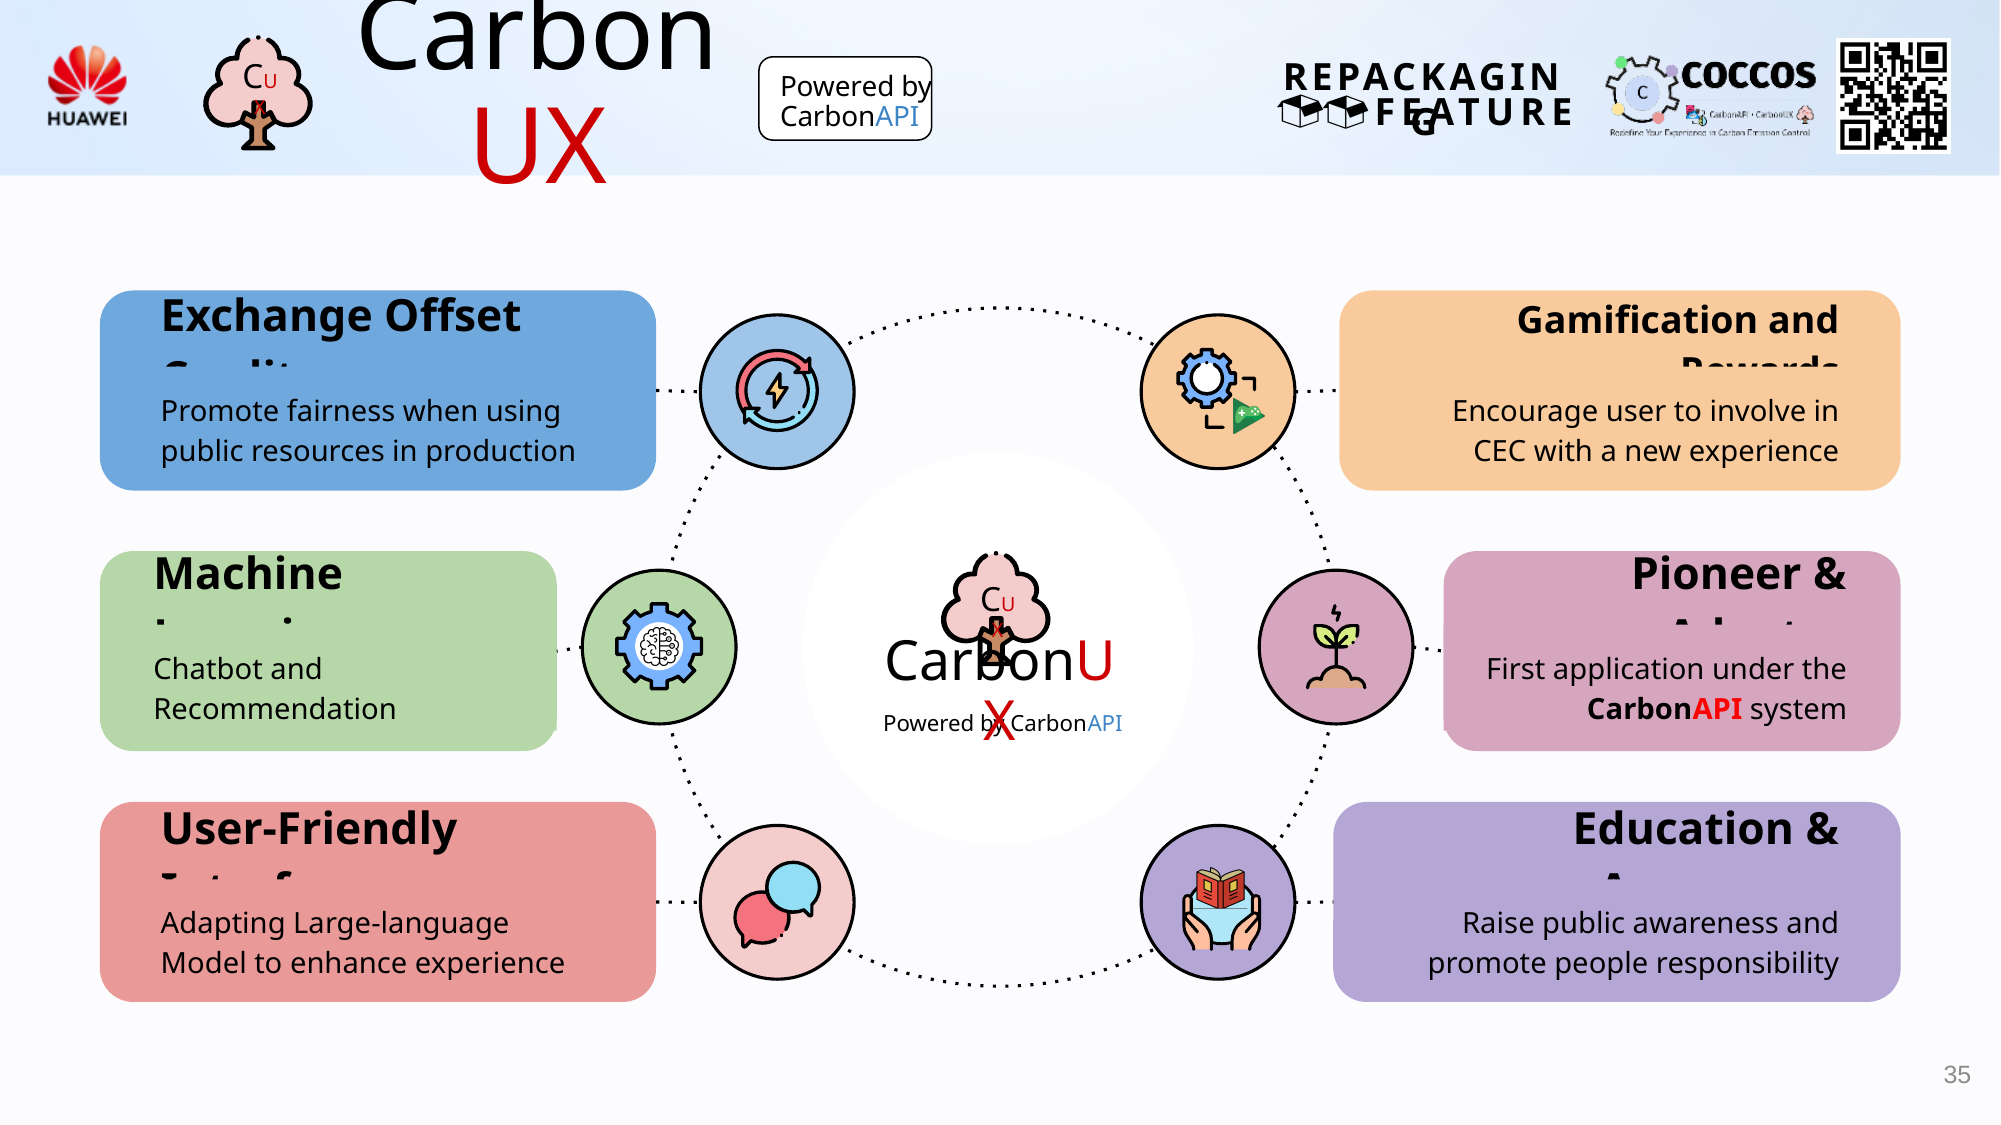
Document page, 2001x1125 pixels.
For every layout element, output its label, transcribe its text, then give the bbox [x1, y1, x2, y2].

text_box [1333, 801, 1901, 1002]
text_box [99, 551, 557, 752]
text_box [1175, 862, 1262, 951]
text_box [556, 647, 583, 652]
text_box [615, 602, 704, 691]
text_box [99, 801, 657, 1002]
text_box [1413, 647, 1444, 652]
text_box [1339, 290, 1901, 491]
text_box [723, 348, 831, 433]
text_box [937, 551, 1059, 667]
text_box [700, 825, 855, 980]
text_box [199, 35, 321, 151]
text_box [1305, 604, 1367, 690]
text_box [1141, 825, 1295, 980]
title CarbonUX [301, 30, 774, 156]
title Powered by CarbonAPI [854, 709, 1152, 740]
text_box [801, 452, 1194, 844]
text_box FEATURE [1357, 80, 1426, 140]
text_box [669, 307, 1331, 987]
title Powered by CarbonAPI [759, 62, 964, 142]
slide_number 35 [1871, 1038, 1992, 1125]
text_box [1443, 551, 1901, 752]
picture [0, 0, 2001, 1125]
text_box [1176, 347, 1265, 434]
text_box [700, 314, 855, 469]
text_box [733, 860, 822, 949]
text_box [1141, 314, 1295, 469]
text_box [1259, 570, 1413, 724]
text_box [99, 290, 657, 491]
text_box REPACKAGING [1257, 46, 1426, 151]
text_box [582, 570, 737, 724]
text_box [774, 56, 929, 62]
title CarbonUX [851, 649, 1150, 735]
